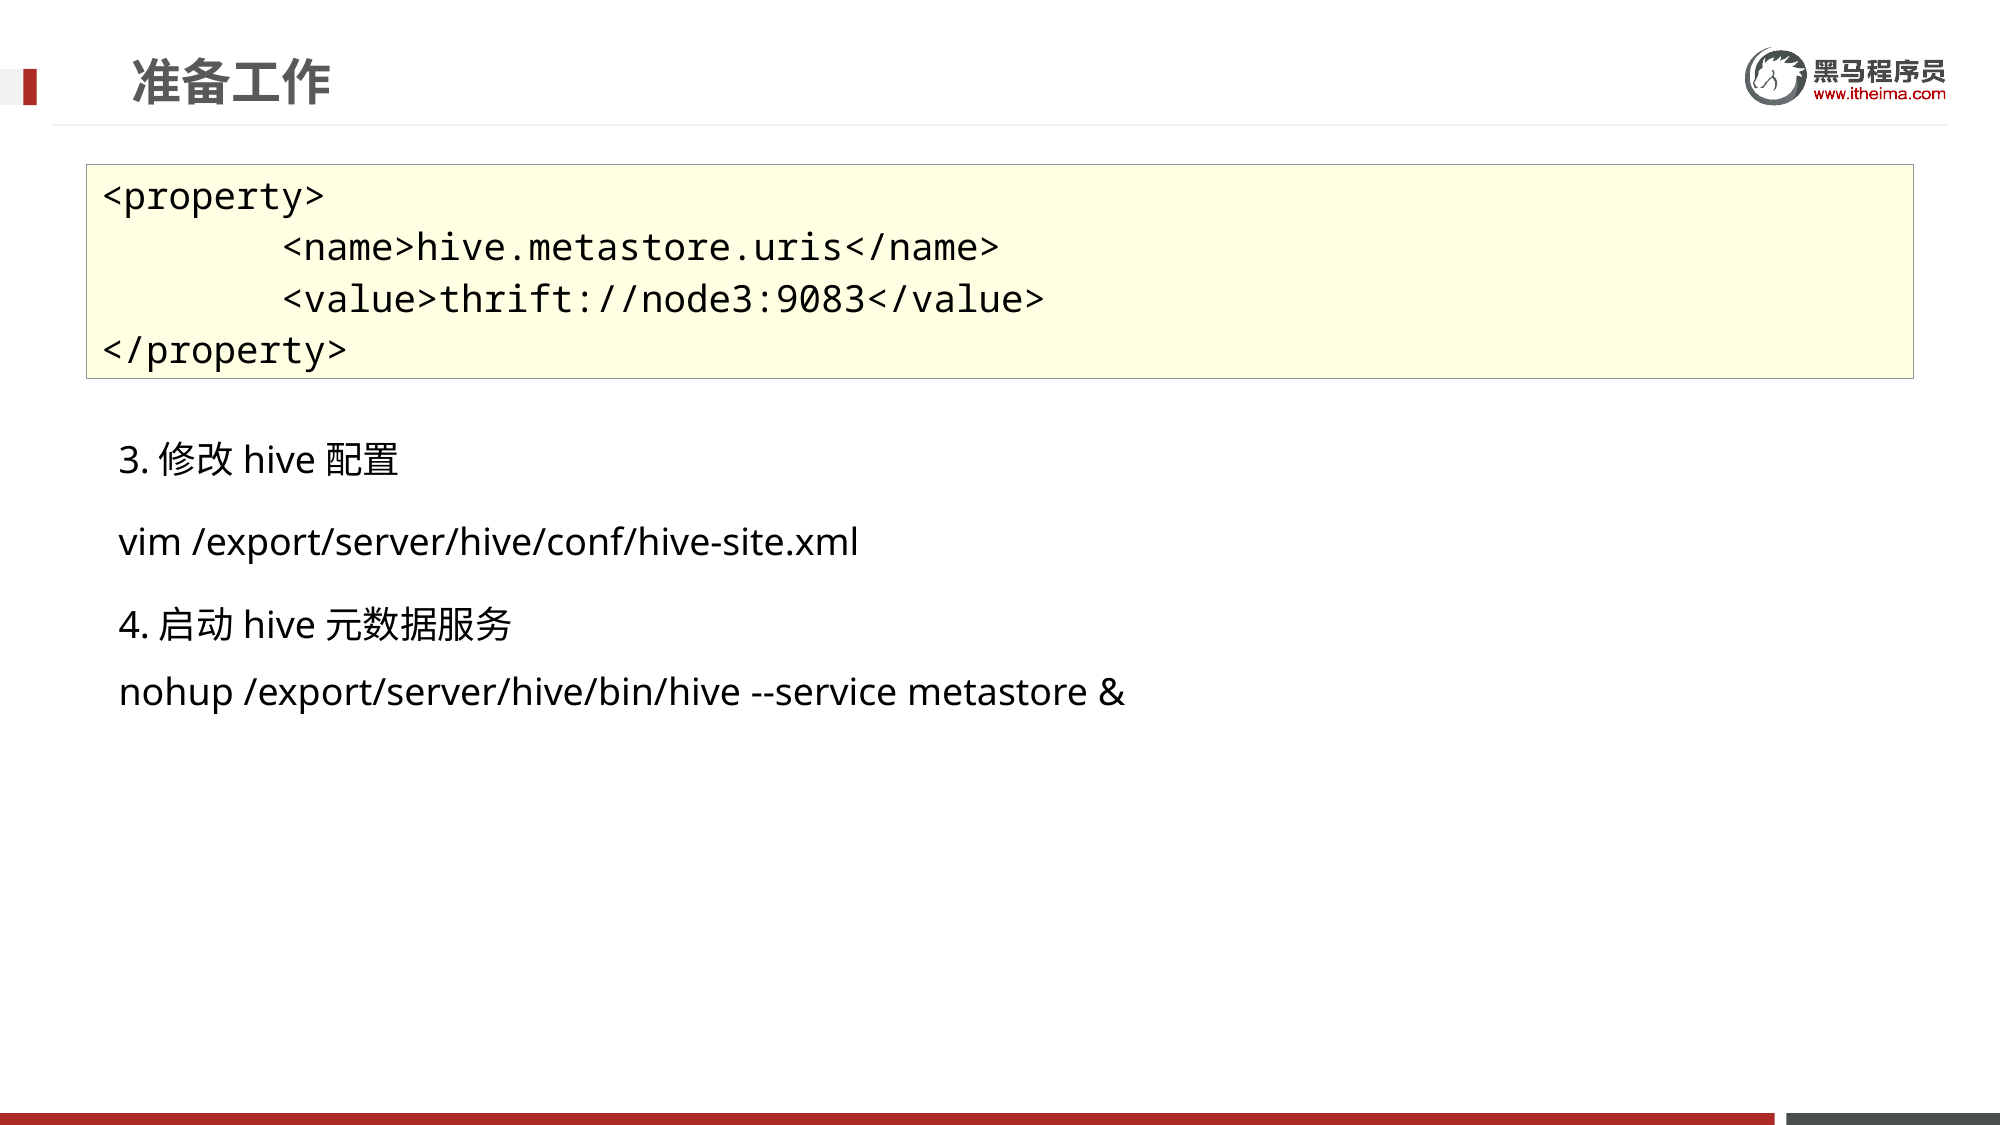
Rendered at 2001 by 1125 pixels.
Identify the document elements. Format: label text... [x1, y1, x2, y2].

text_box 3.修改hive配置 vim /export/server/hive/conf/hive-site.xml 4.启动hive元数据服务 nohup /export/server/hive/bin/hive --service metastore & [103, 428, 1820, 721]
title 准备工作 [116, 38, 1556, 124]
text_box <property> <name>hive.metastore.uris</name> <value>thrift://node3:9083</value> </property> [86, 164, 1914, 379]
picture [1744, 46, 1946, 106]
